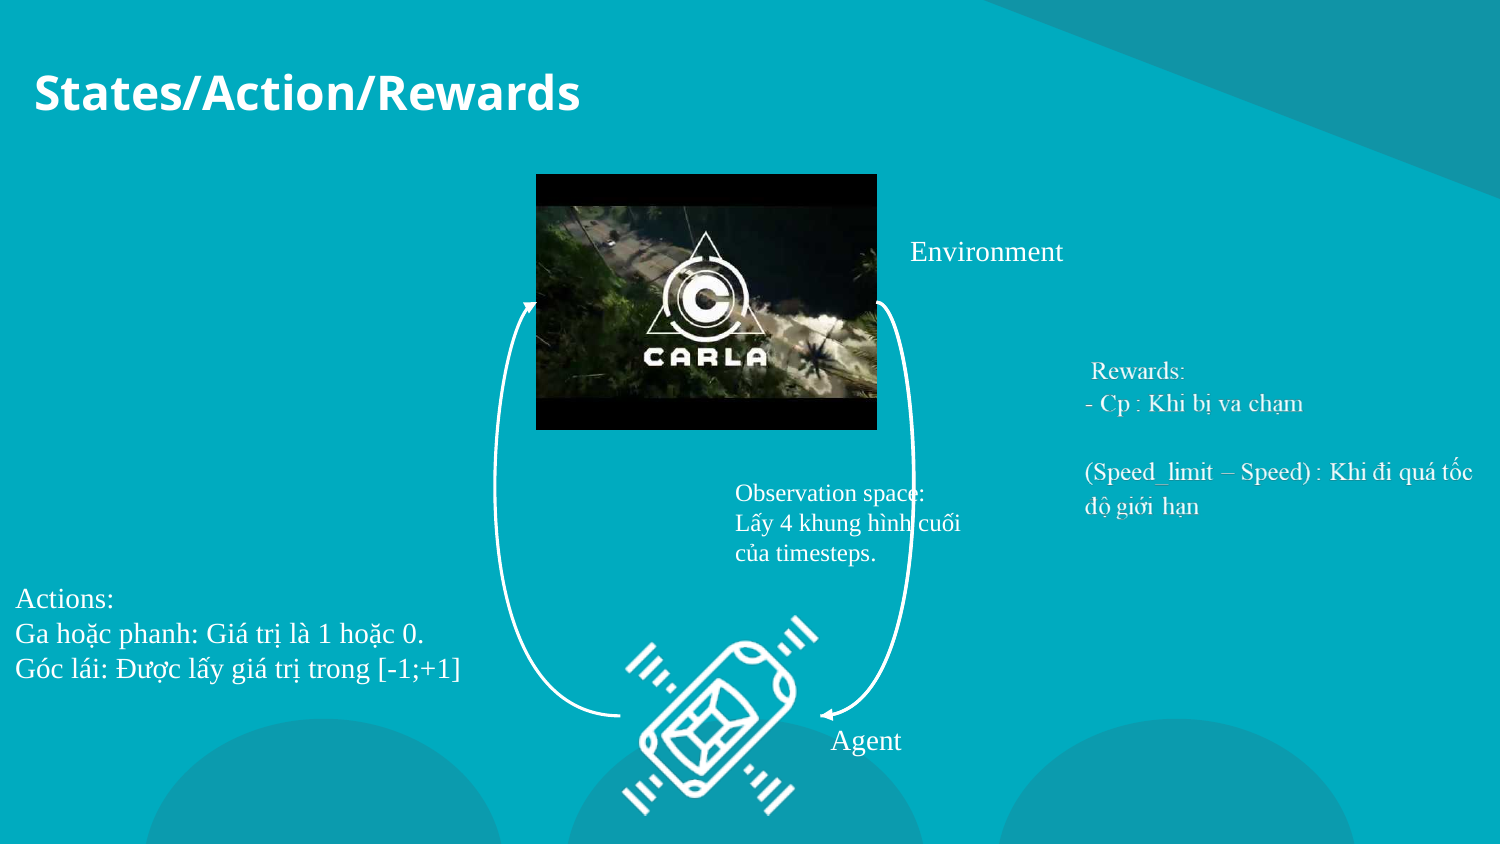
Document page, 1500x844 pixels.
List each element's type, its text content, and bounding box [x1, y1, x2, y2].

text_box Environment [895, 217, 1099, 275]
text_box Observation space: Lấy 4 khung hình cuối của timesteps. [881, 461, 986, 595]
text_box Actions: Ga hoặc phanh: Giá trị là 1 hoặc 0. Góc lái: Được lấy giá trị trong [-1;+1] [0, 564, 497, 778]
title States/Action/Rewards [19, 44, 1286, 139]
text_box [536, 301, 621, 717]
text_box Observation space: Lấy 4 khung hình cuối của timesteps. [720, 461, 813, 595]
text_box Agent [824, 706, 928, 764]
text_box [1070, 340, 1489, 564]
picture [536, 174, 877, 430]
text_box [820, 301, 877, 717]
picture [620, 615, 821, 817]
